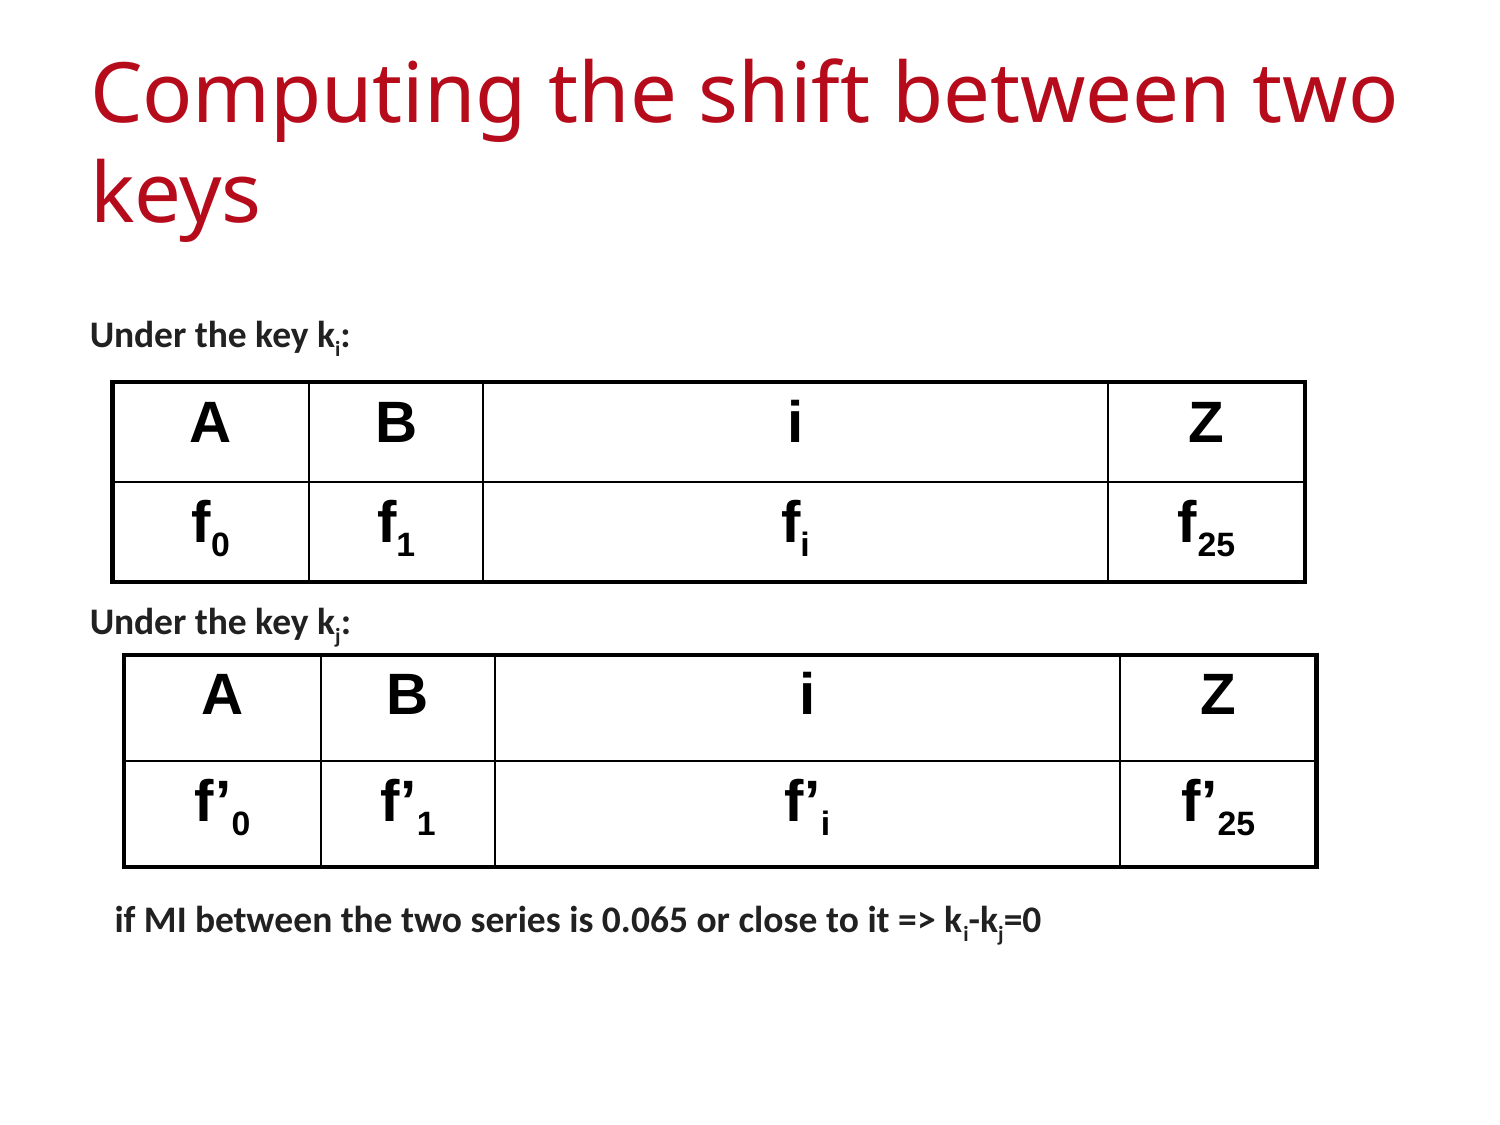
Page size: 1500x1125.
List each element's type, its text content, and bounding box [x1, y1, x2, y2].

table_cell fi [484, 483, 1107, 580]
title Computing the shift between two keys [75, 45, 1425, 233]
table_header Z [1121, 657, 1314, 760]
table_cell f’i [496, 762, 1119, 865]
table_cell f0 [115, 483, 308, 580]
table_header Z [1109, 384, 1303, 481]
table_header B [310, 384, 482, 481]
table_cell f25 [1109, 483, 1303, 580]
table_cell f’1 [322, 762, 494, 865]
text_box if MI between the two series is 0.065 or close to it => ki-kj=0 [99, 887, 1363, 954]
table_header B [322, 657, 494, 760]
text_box Under the key ki: [75, 302, 563, 369]
table_header i [496, 657, 1119, 760]
table_cell f’0 [126, 762, 320, 865]
table_header A [126, 657, 320, 760]
text_box Under the key kj: [75, 589, 563, 656]
table_header i [484, 384, 1107, 481]
table_cell f1 [310, 483, 482, 580]
table_cell f’25 [1121, 762, 1314, 865]
table_header A [115, 384, 308, 481]
